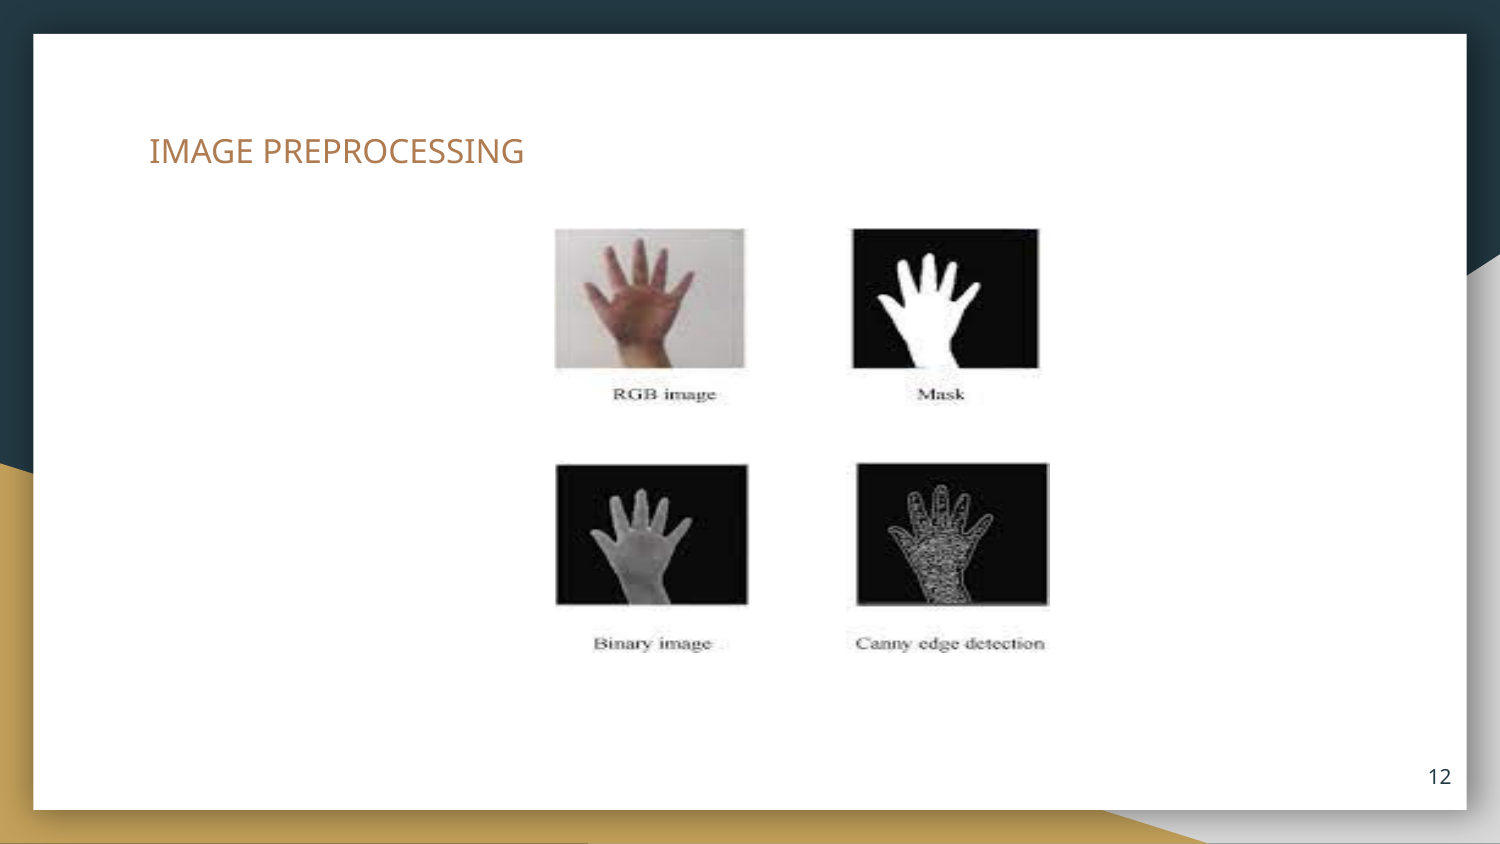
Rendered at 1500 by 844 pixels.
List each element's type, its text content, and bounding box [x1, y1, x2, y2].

slide_number 12 [1376, 745, 1467, 810]
picture [554, 227, 1051, 654]
title IMAGE PREPROCESSING [134, 115, 1366, 167]
